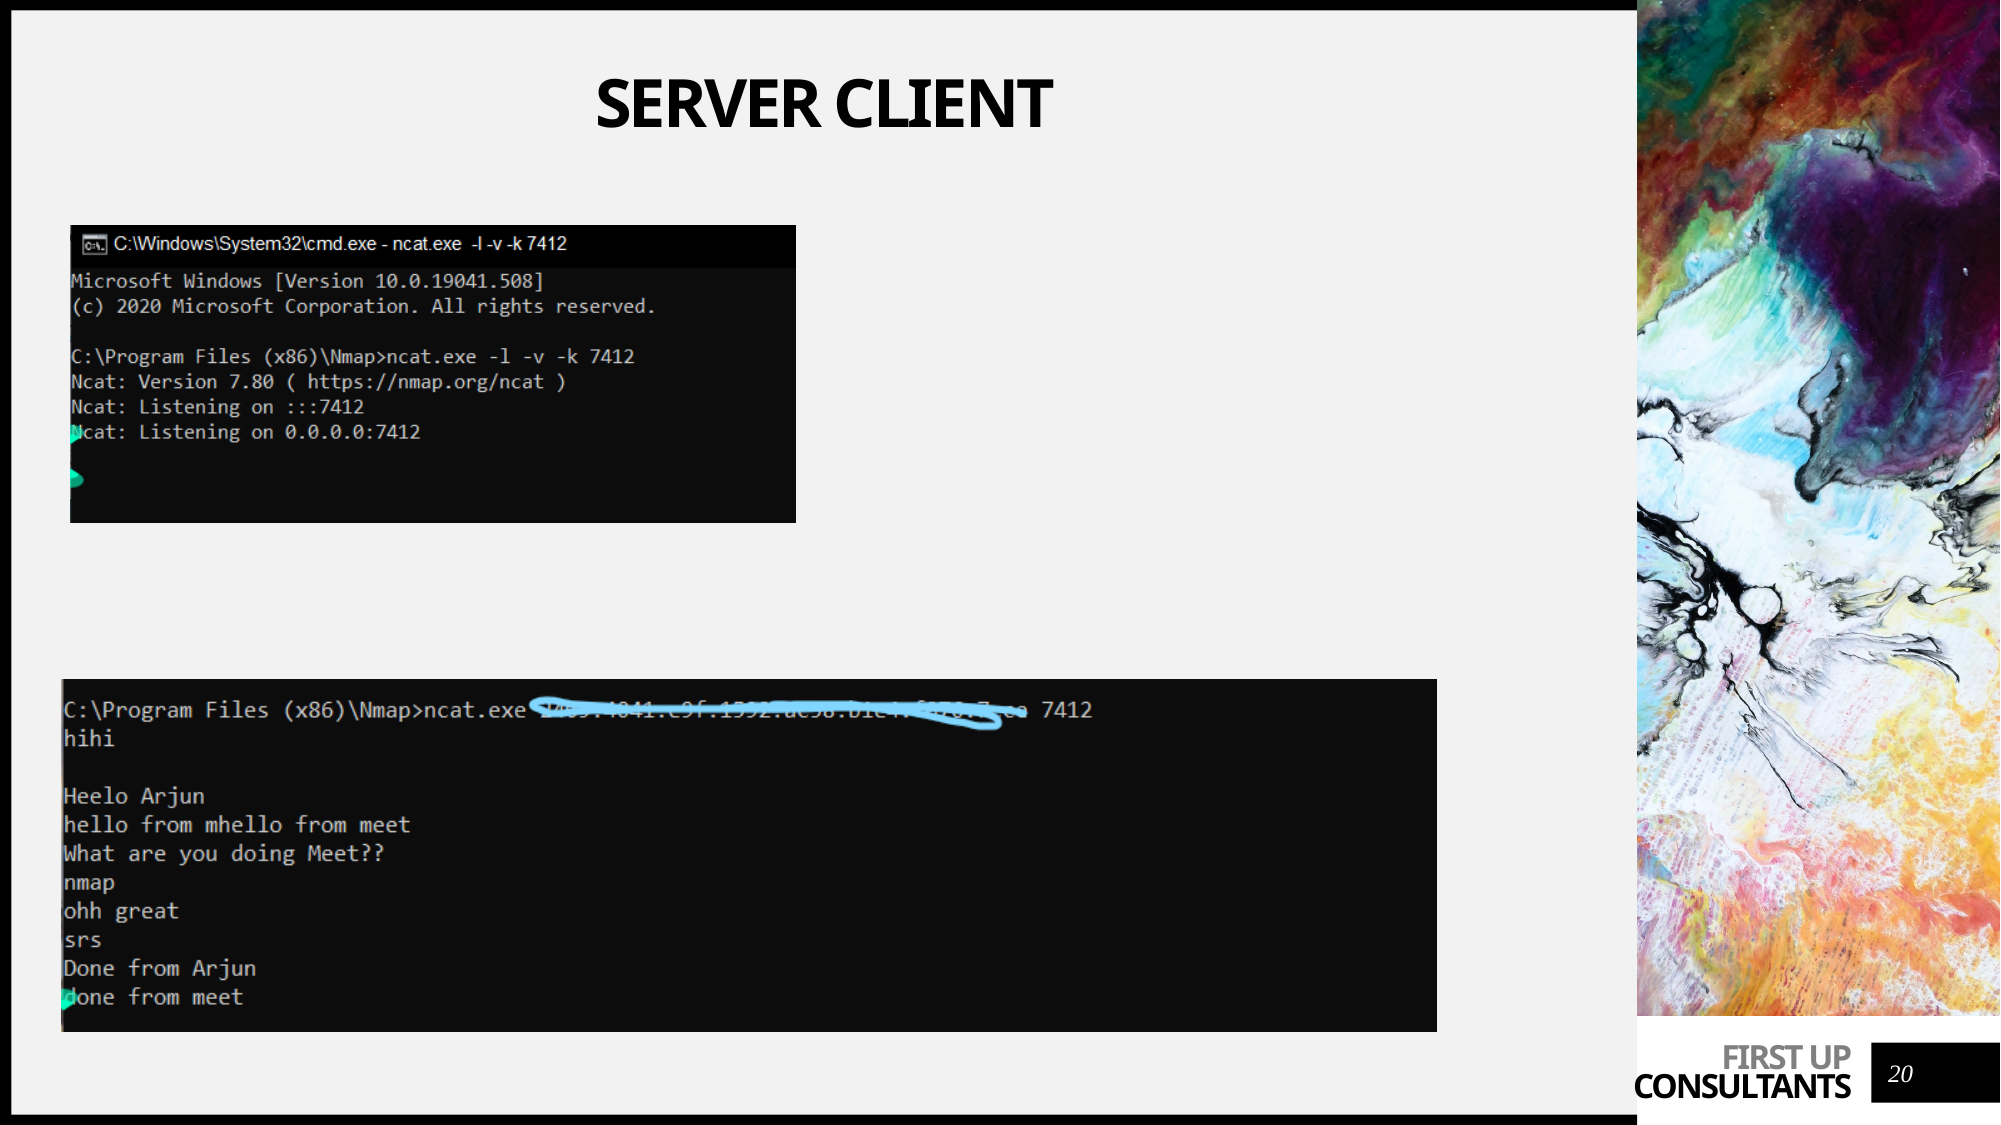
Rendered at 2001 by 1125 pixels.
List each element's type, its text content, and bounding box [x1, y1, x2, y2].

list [61, 679, 1437, 1032]
picture [70, 225, 796, 523]
title Server Client [70, 70, 1580, 142]
picture [1637, 0, 2000, 1016]
slide_number 20 [1877, 1050, 1924, 1096]
